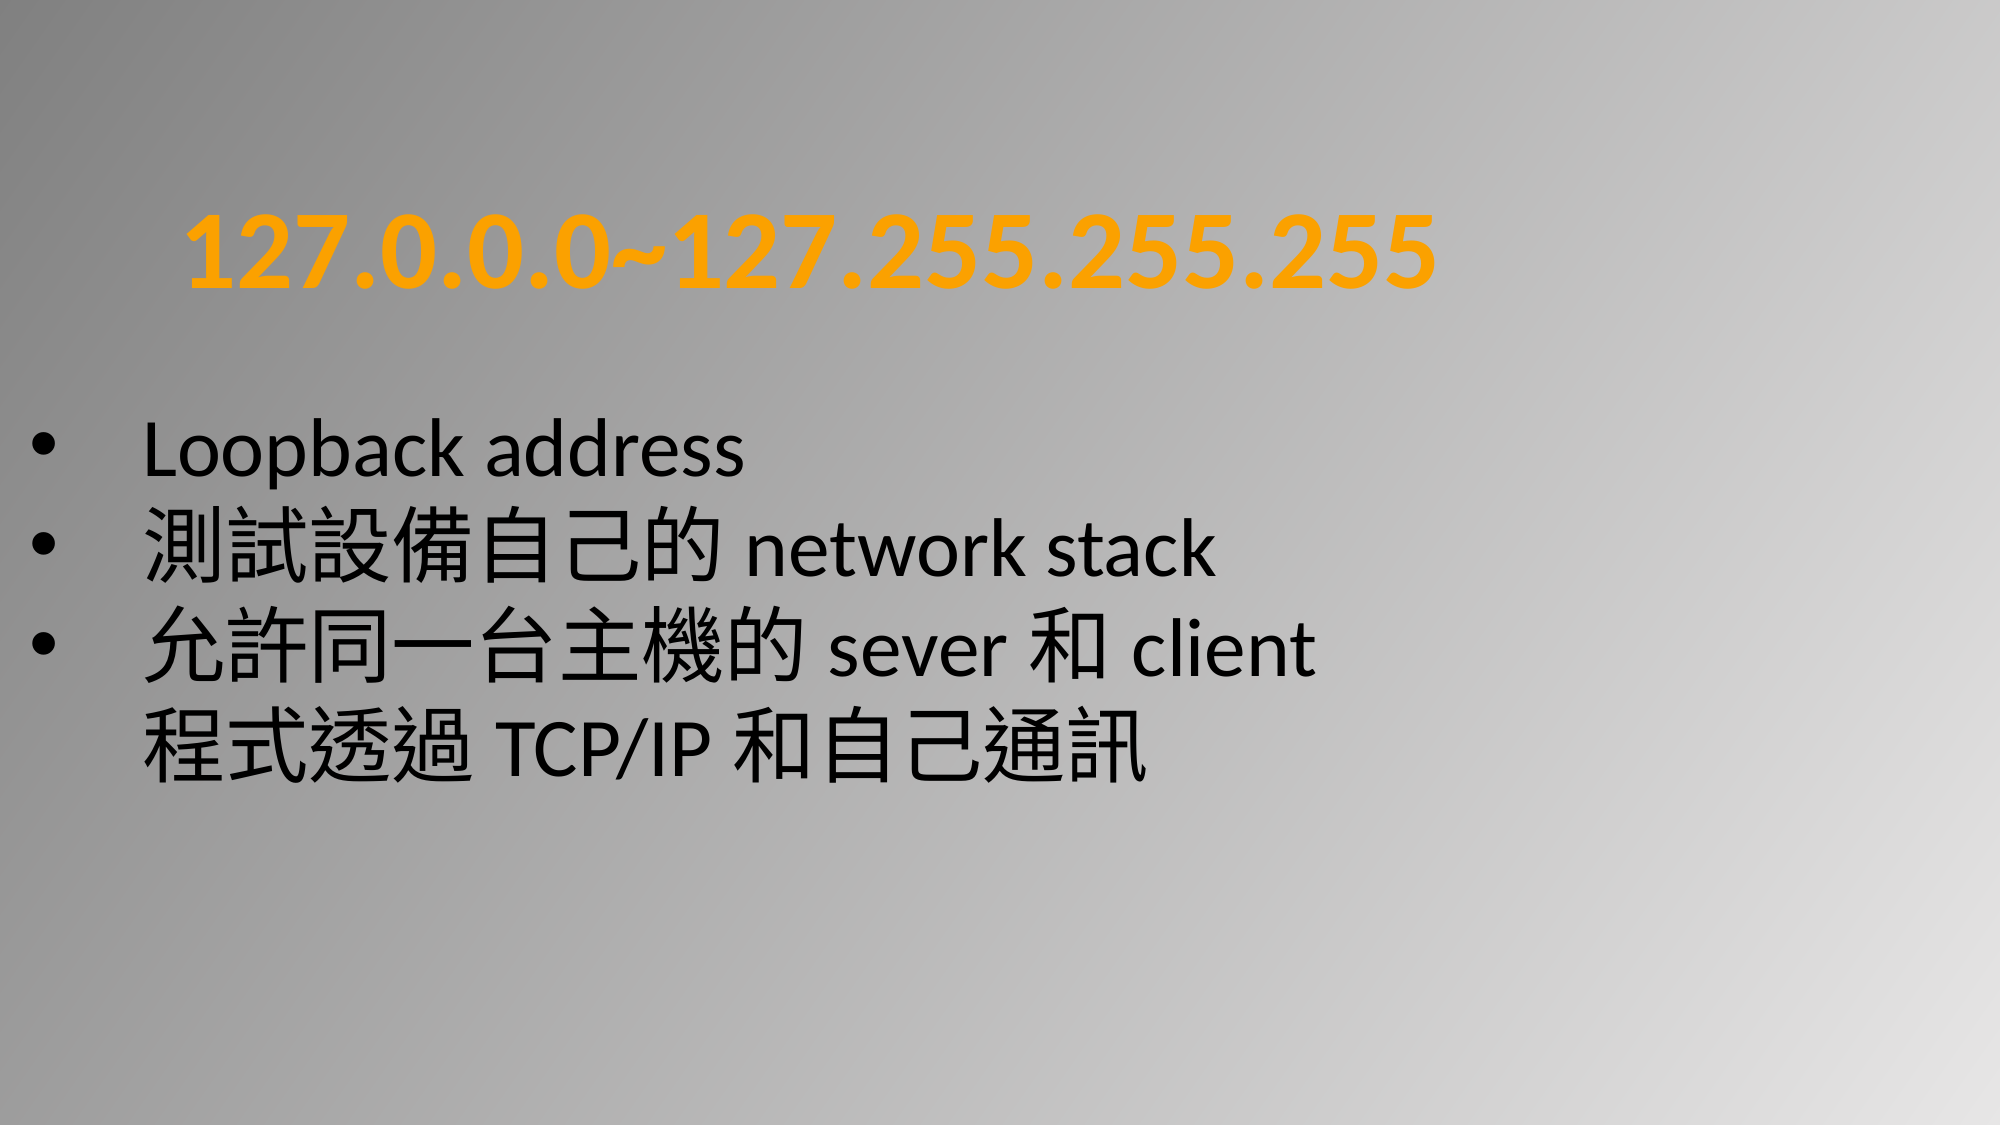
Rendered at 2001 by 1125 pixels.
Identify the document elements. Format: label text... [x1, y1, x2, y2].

text_box Loopback address 測試設備自己的network stack 允許同一台主機的sever和client程式透過TCP/IP和自己通訊 [14, 385, 1403, 801]
text_box 127.0.0.0~127.255.255.255 [164, 184, 1553, 338]
